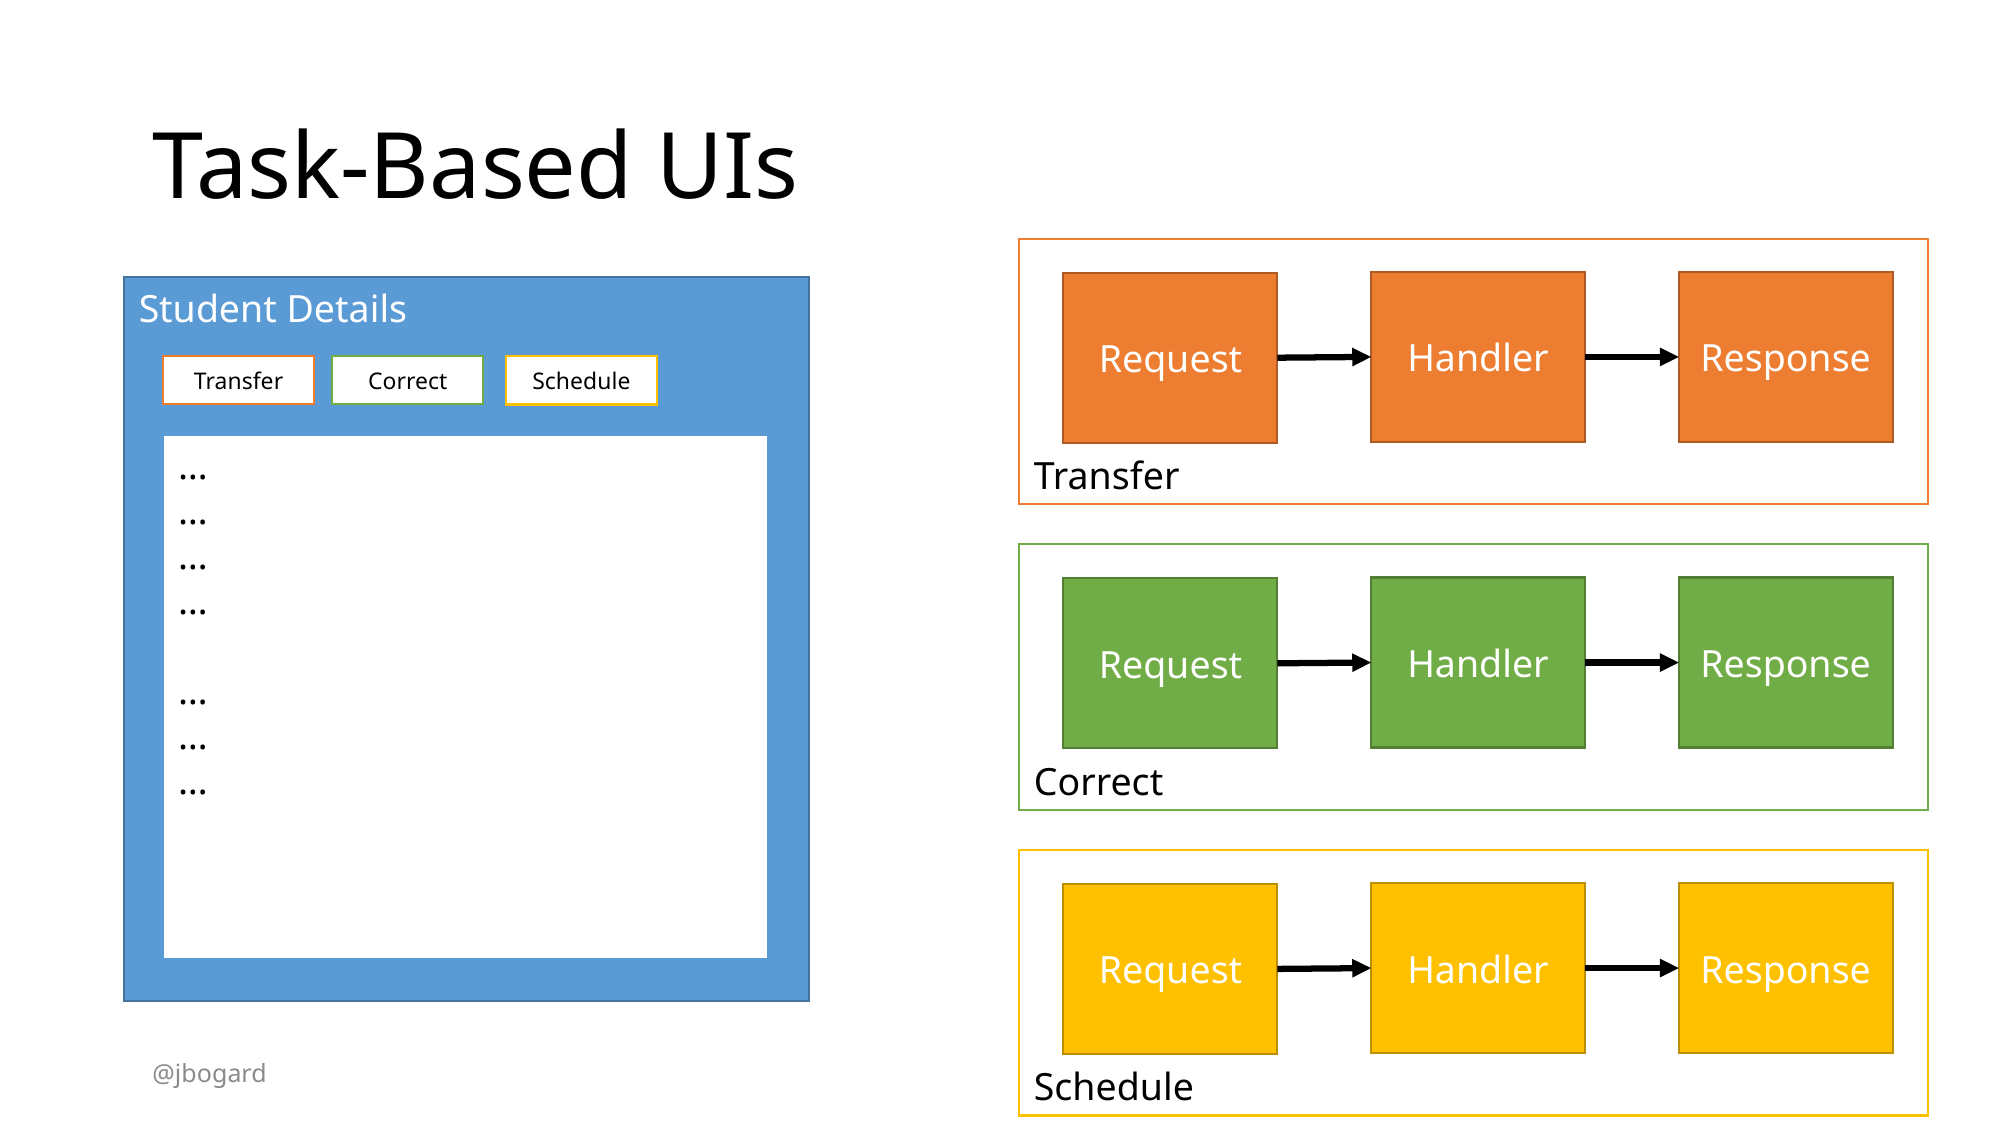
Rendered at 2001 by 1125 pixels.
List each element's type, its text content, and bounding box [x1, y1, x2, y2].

text_box Request [1062, 577, 1278, 749]
text_box Request [1062, 272, 1278, 444]
text_box Schedule [505, 355, 658, 406]
text_box Response [1678, 882, 1894, 1054]
text_box Transfer [162, 355, 315, 405]
text_box … … … … … … … [162, 434, 769, 960]
text_box Transfer [1018, 238, 1929, 505]
title Task-Based UIs [137, 59, 1863, 278]
text_box Response [1678, 576, 1894, 749]
slide_number @jbogard [137, 1042, 588, 1103]
text_box Student Details [123, 276, 810, 1002]
text_box Handler [1370, 882, 1586, 1054]
text_box Handler [1370, 576, 1586, 749]
text_box Handler [1370, 271, 1586, 443]
text_box Correct [1018, 543, 1929, 811]
text_box Schedule [1018, 849, 1929, 1117]
text_box Response [1678, 271, 1894, 443]
text_box Request [1062, 883, 1278, 1055]
text_box Correct [331, 355, 484, 405]
